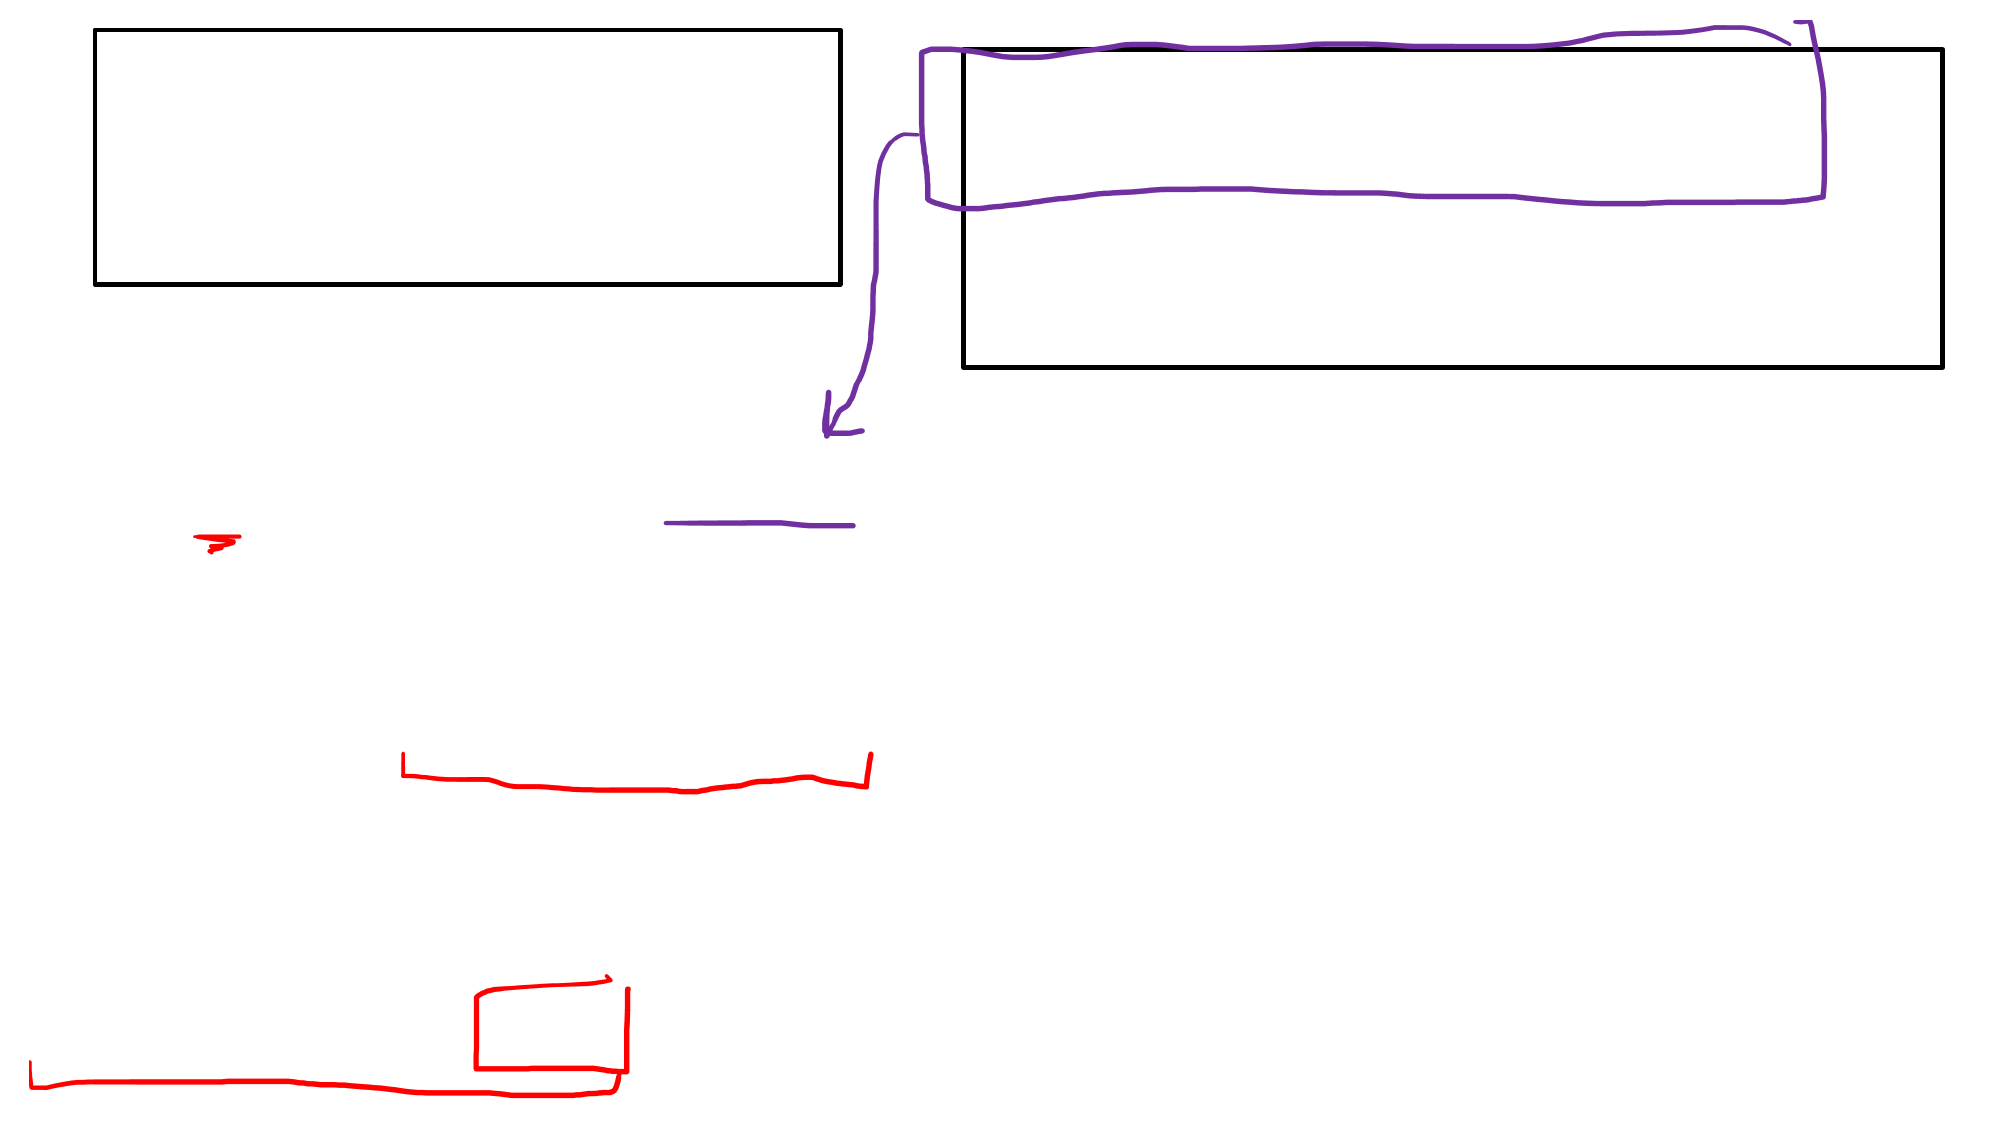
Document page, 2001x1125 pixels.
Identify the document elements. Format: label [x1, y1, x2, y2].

picture [29, 20, 1836, 1107]
